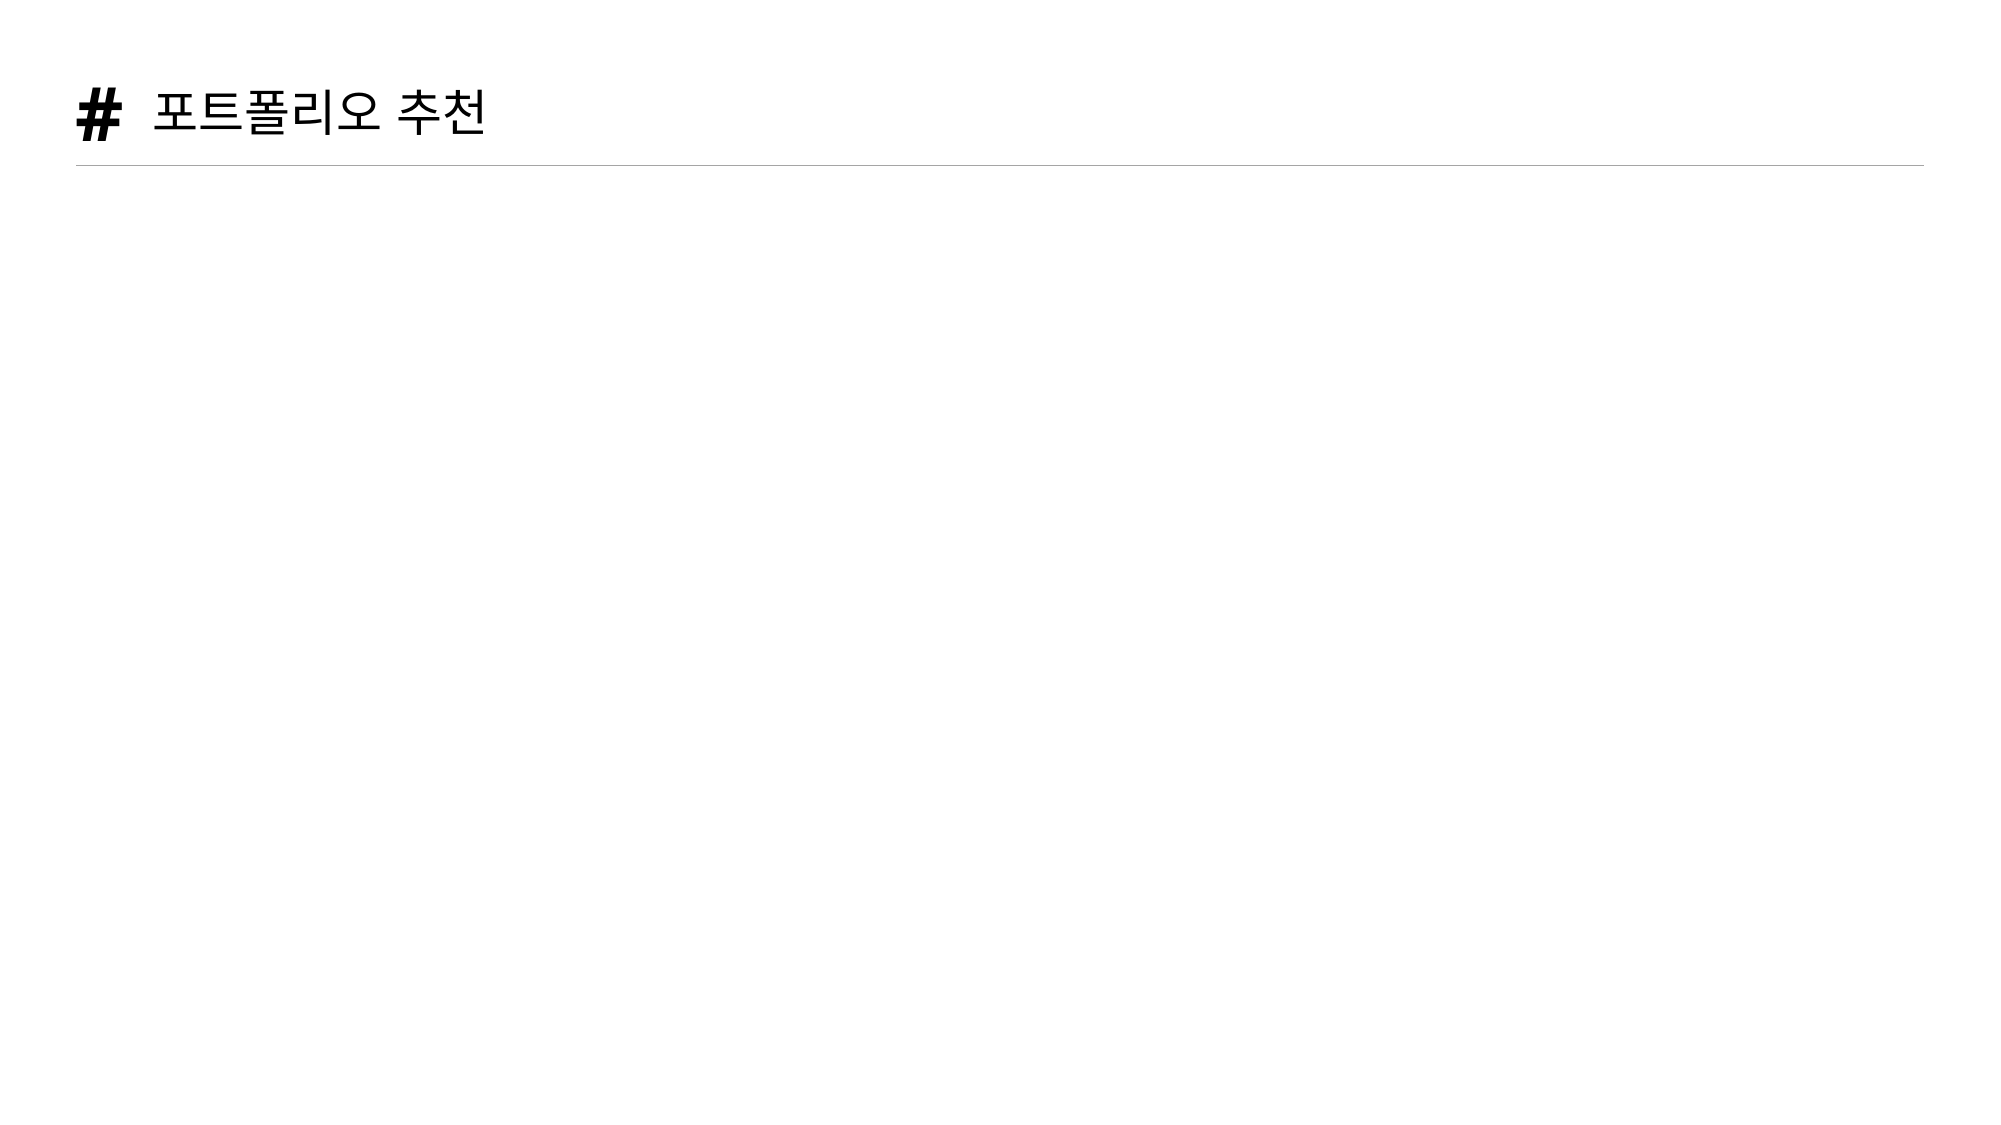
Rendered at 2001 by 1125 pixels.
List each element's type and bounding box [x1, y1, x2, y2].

text_box [60, 59, 832, 166]
